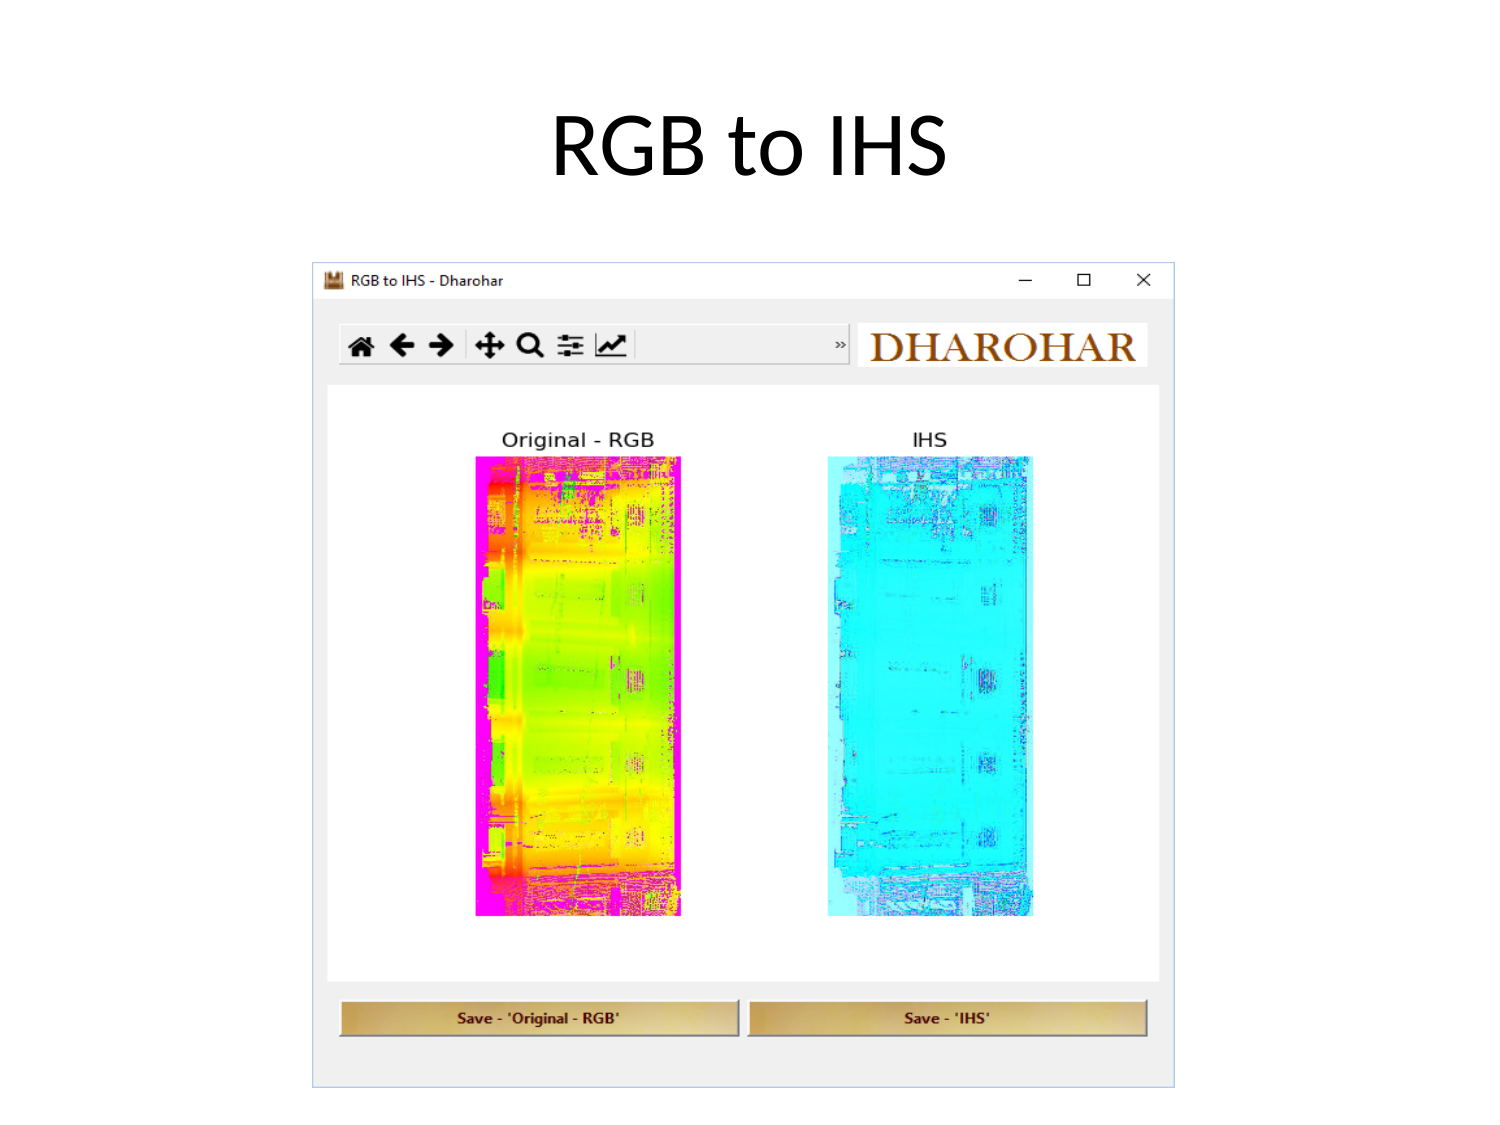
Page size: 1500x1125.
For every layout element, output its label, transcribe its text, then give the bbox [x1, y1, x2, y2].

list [312, 262, 1176, 1088]
title RGB to IHS [75, 45, 1425, 233]
